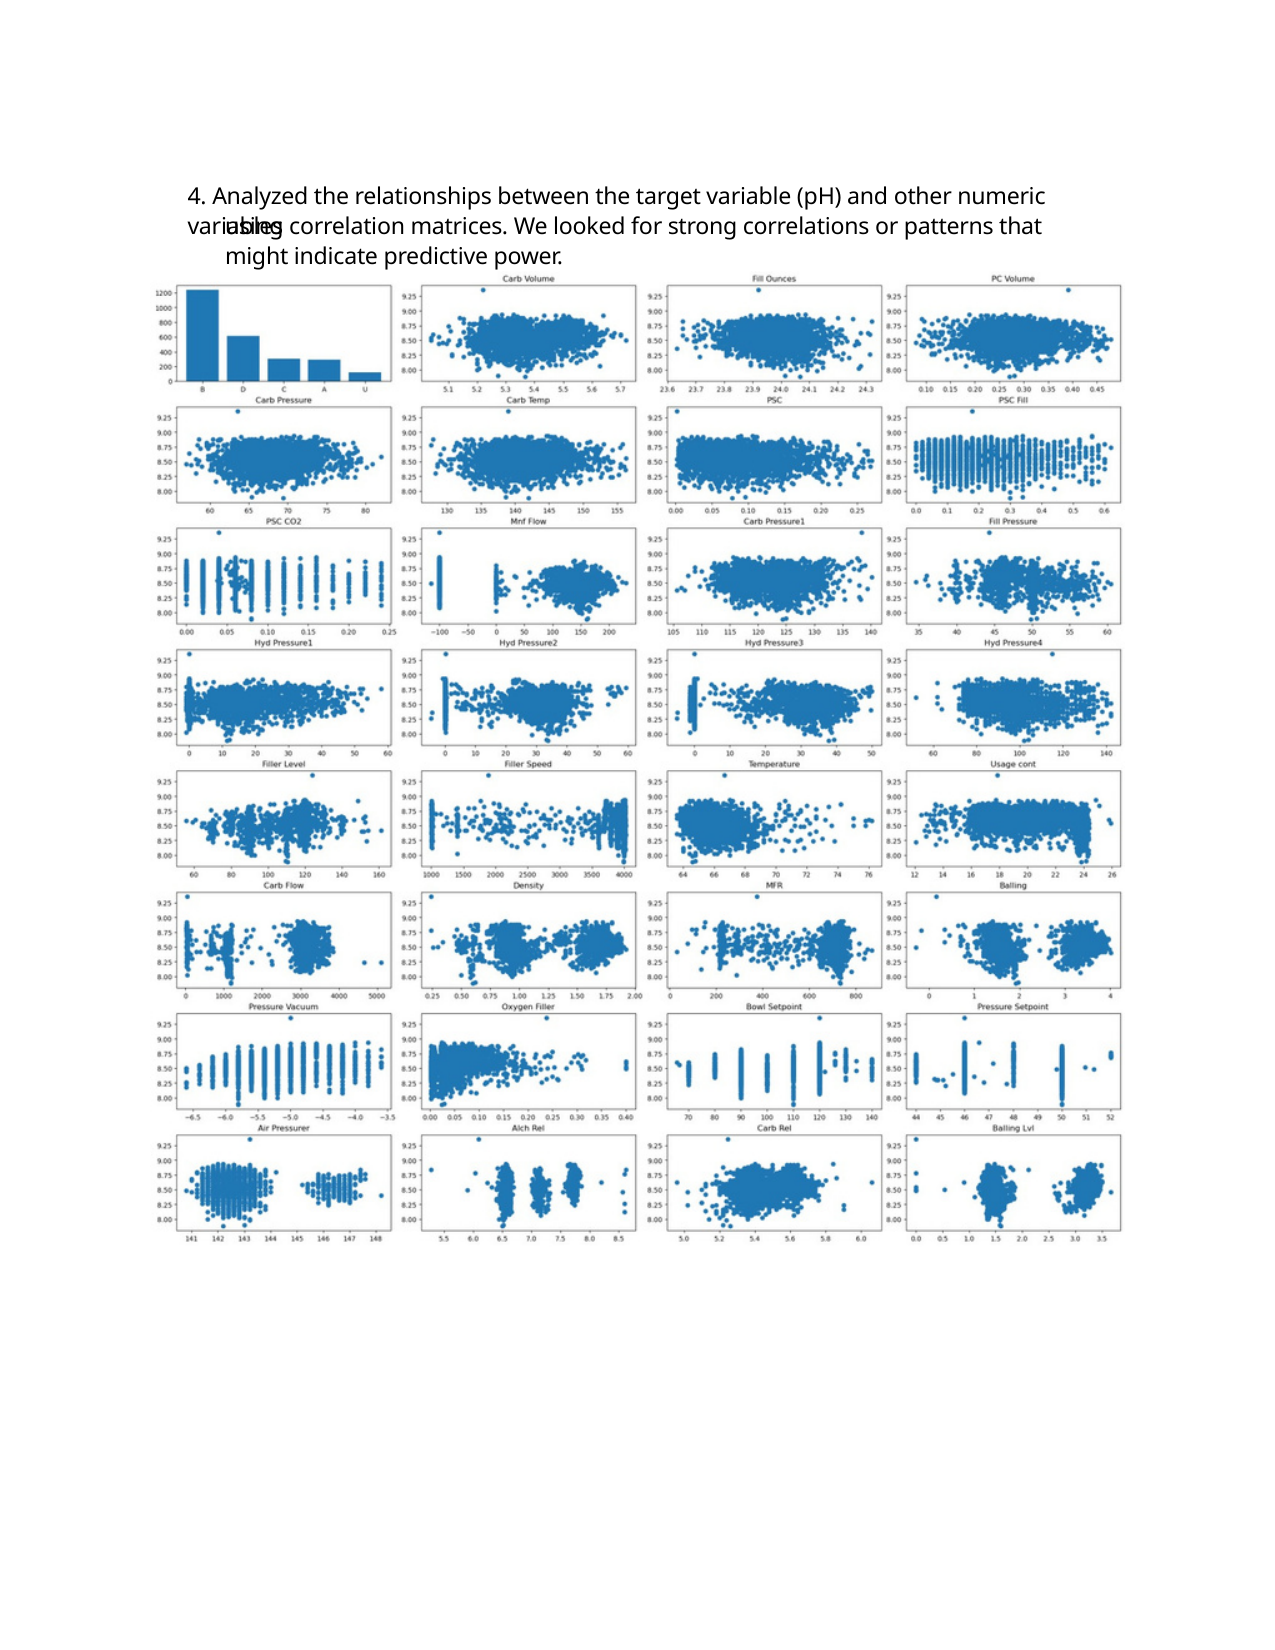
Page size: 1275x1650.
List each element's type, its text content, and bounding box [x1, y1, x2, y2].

text_box 4. Analyzed the relationships between the target variable (pH) and other numeric variables [187, 178, 1122, 240]
text_box [149, 271, 1125, 1247]
text_box using correlation matrices. We looked for strong correlations or patterns that might indicate predictive power. [225, 208, 1065, 270]
